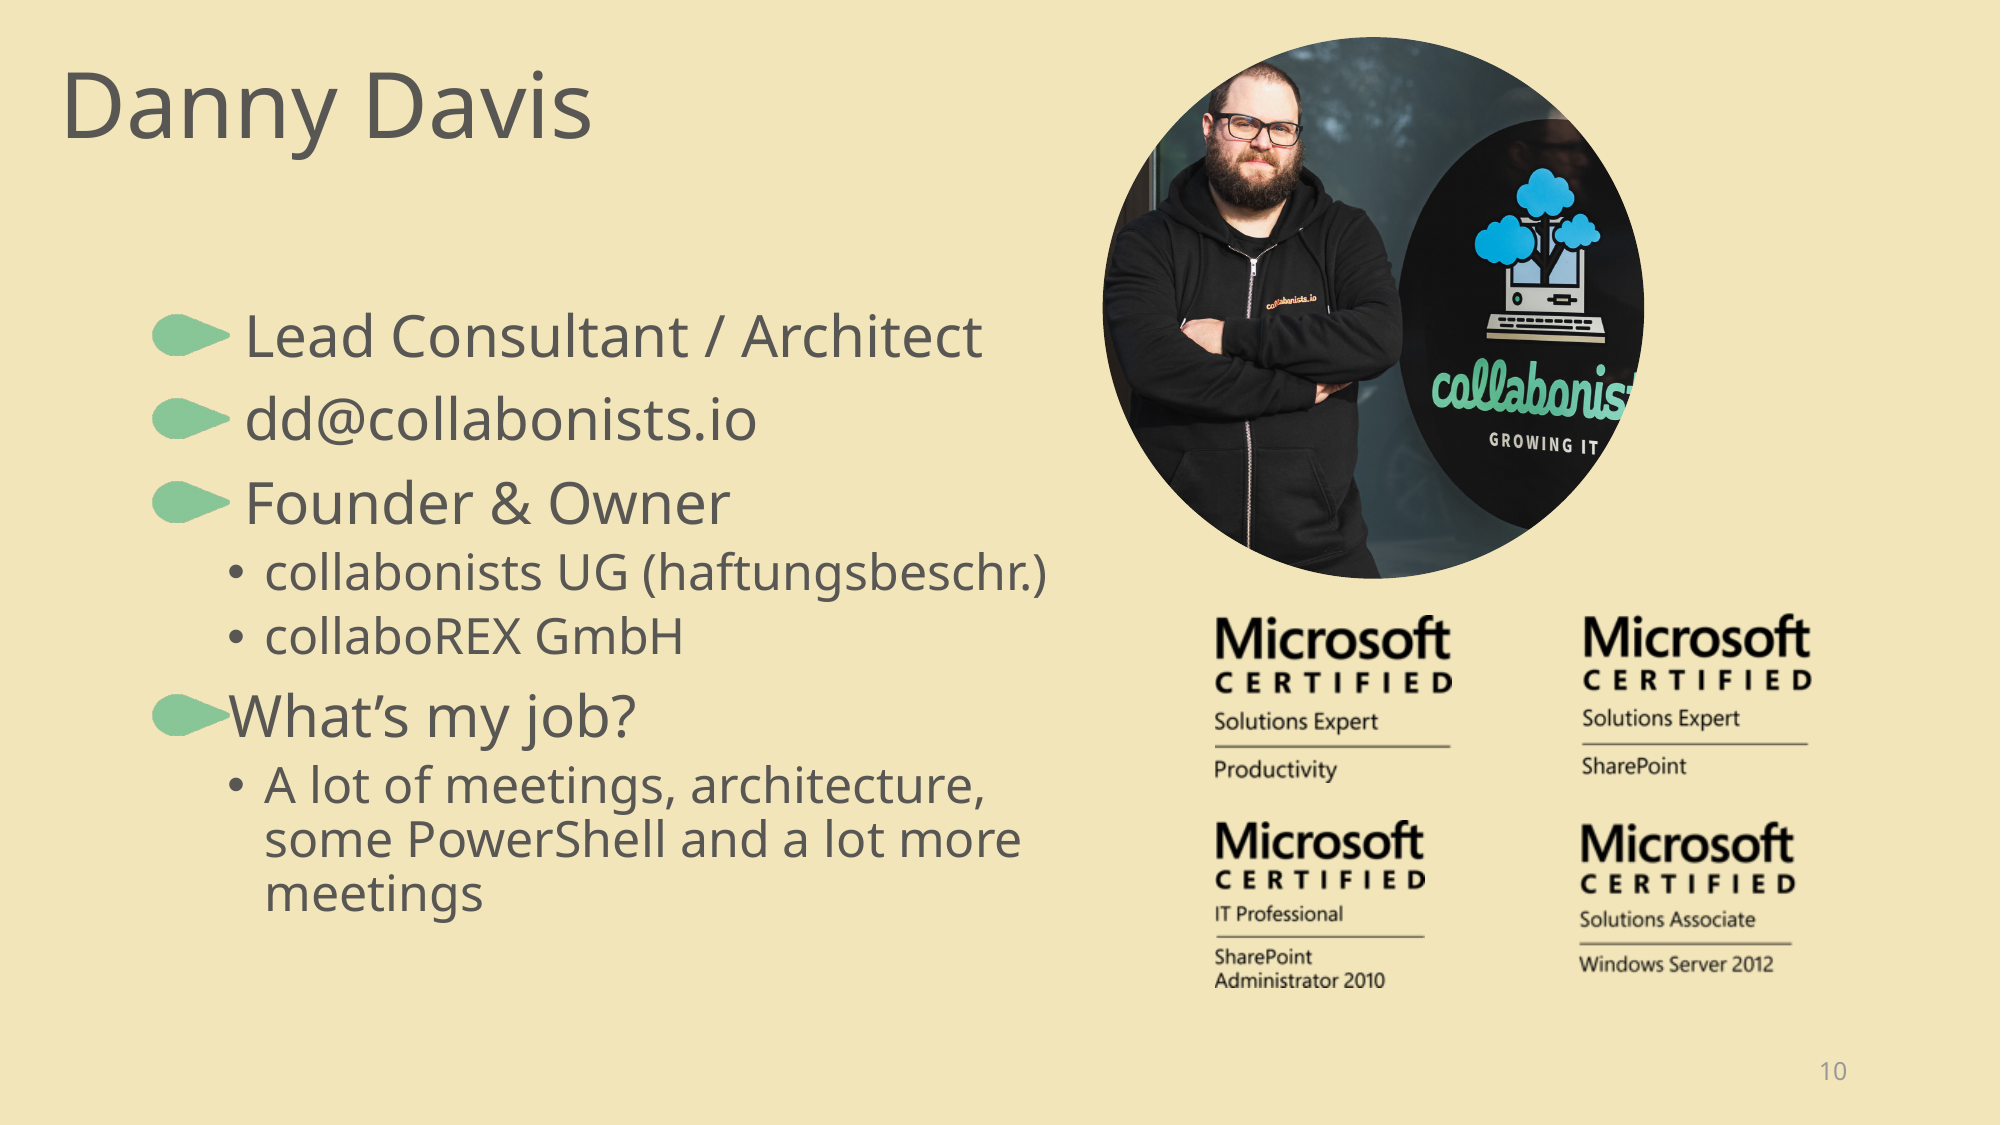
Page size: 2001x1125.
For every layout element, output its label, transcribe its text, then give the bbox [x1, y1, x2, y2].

picture [1102, 37, 1857, 1014]
picture [152, 398, 230, 439]
picture [152, 314, 230, 356]
picture [152, 481, 230, 523]
title Danny Davis [44, 0, 1770, 218]
picture [1215, 820, 1425, 988]
picture [152, 694, 230, 736]
list Lead Consultant / Architect dd@collabonists.io Founder & Owner collabonists UG (haftungsbeschr.) collaboREX GmbH What’s my job? A lot of meetings, architecture, some PowerShell and a lot more meetings [137, 299, 1103, 1014]
slide_number 10 [1412, 1042, 1863, 1103]
picture [1215, 615, 1452, 783]
